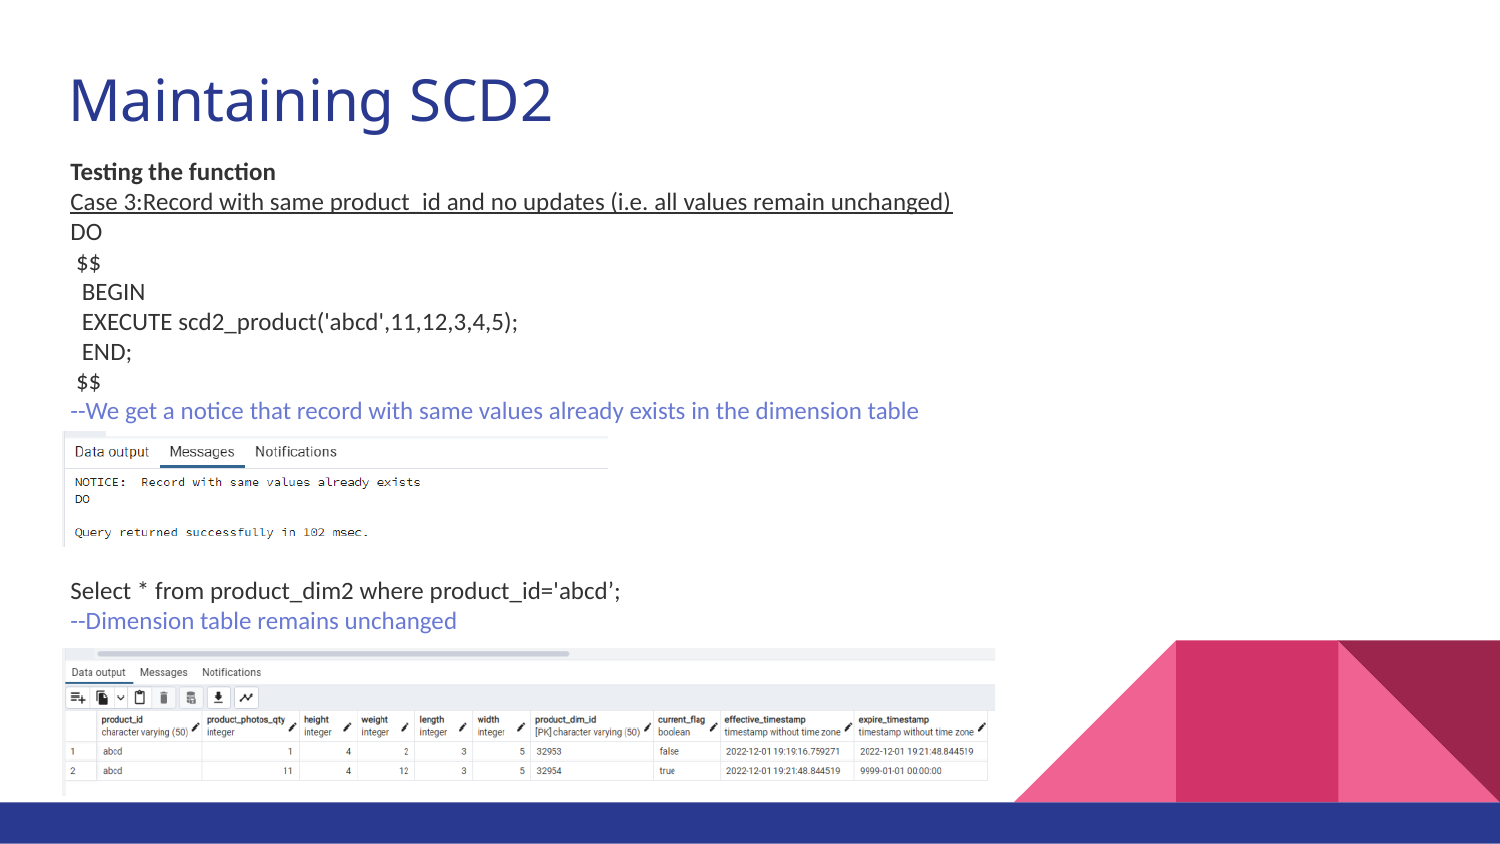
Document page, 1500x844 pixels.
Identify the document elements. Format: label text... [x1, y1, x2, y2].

title Maintaining SCD2 [53, 48, 1452, 148]
text_box Testing the function Case 3:Record with same product_id and no updates (i.e. all values remain unchanged) DO $$ BEGIN EXECUTE scd2_product('abcd',11,12,3,4,5); END; $$ --We get a notice that record with same values already exists in the dimension table Select * from product_dim2 where product_id='abcd’; --Dimension table remains unchanged [55, 147, 1438, 773]
picture [61, 647, 996, 796]
picture [61, 431, 609, 547]
